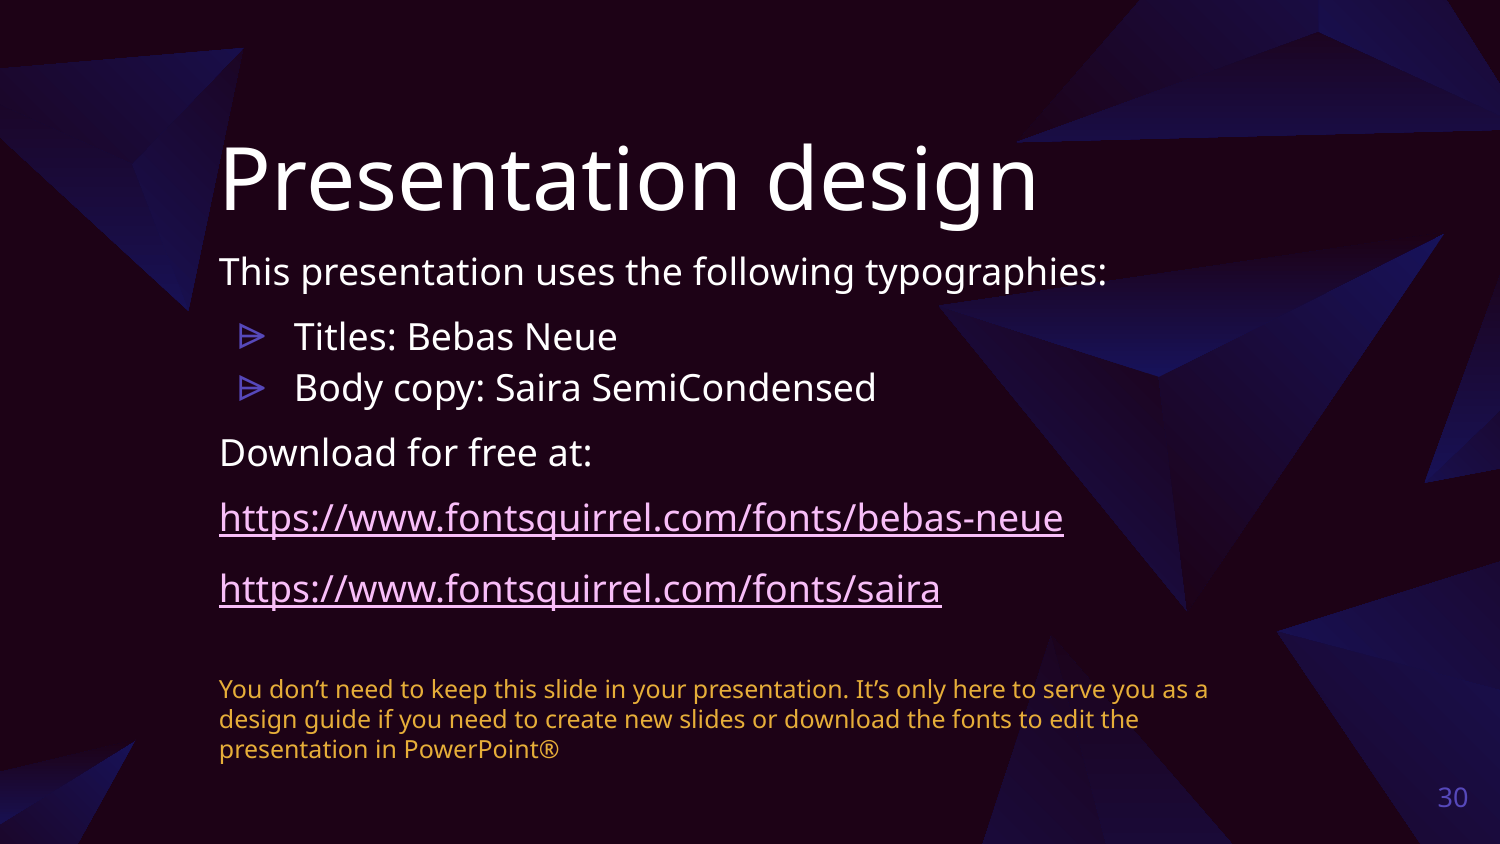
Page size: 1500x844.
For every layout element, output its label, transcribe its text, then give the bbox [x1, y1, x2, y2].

list This presentation uses the following typographies: Titles: Bebas Neue Body copy: Saira SemiCondensed Download for free at: https://www.fontsquirrel.com/fonts/bebas-neue https://www.fontsquirrel.com/fonts/saira [218, 248, 1282, 673]
title Presentation design [218, 132, 1282, 230]
slide_number 30 [1402, 766, 1469, 832]
text_box You don’t need to keep this slide in your presentation. It’s only here to serve you as a design guide if you need to create new slides or download the fonts to edit the presentation in PowerPoint® [218, 673, 1282, 762]
